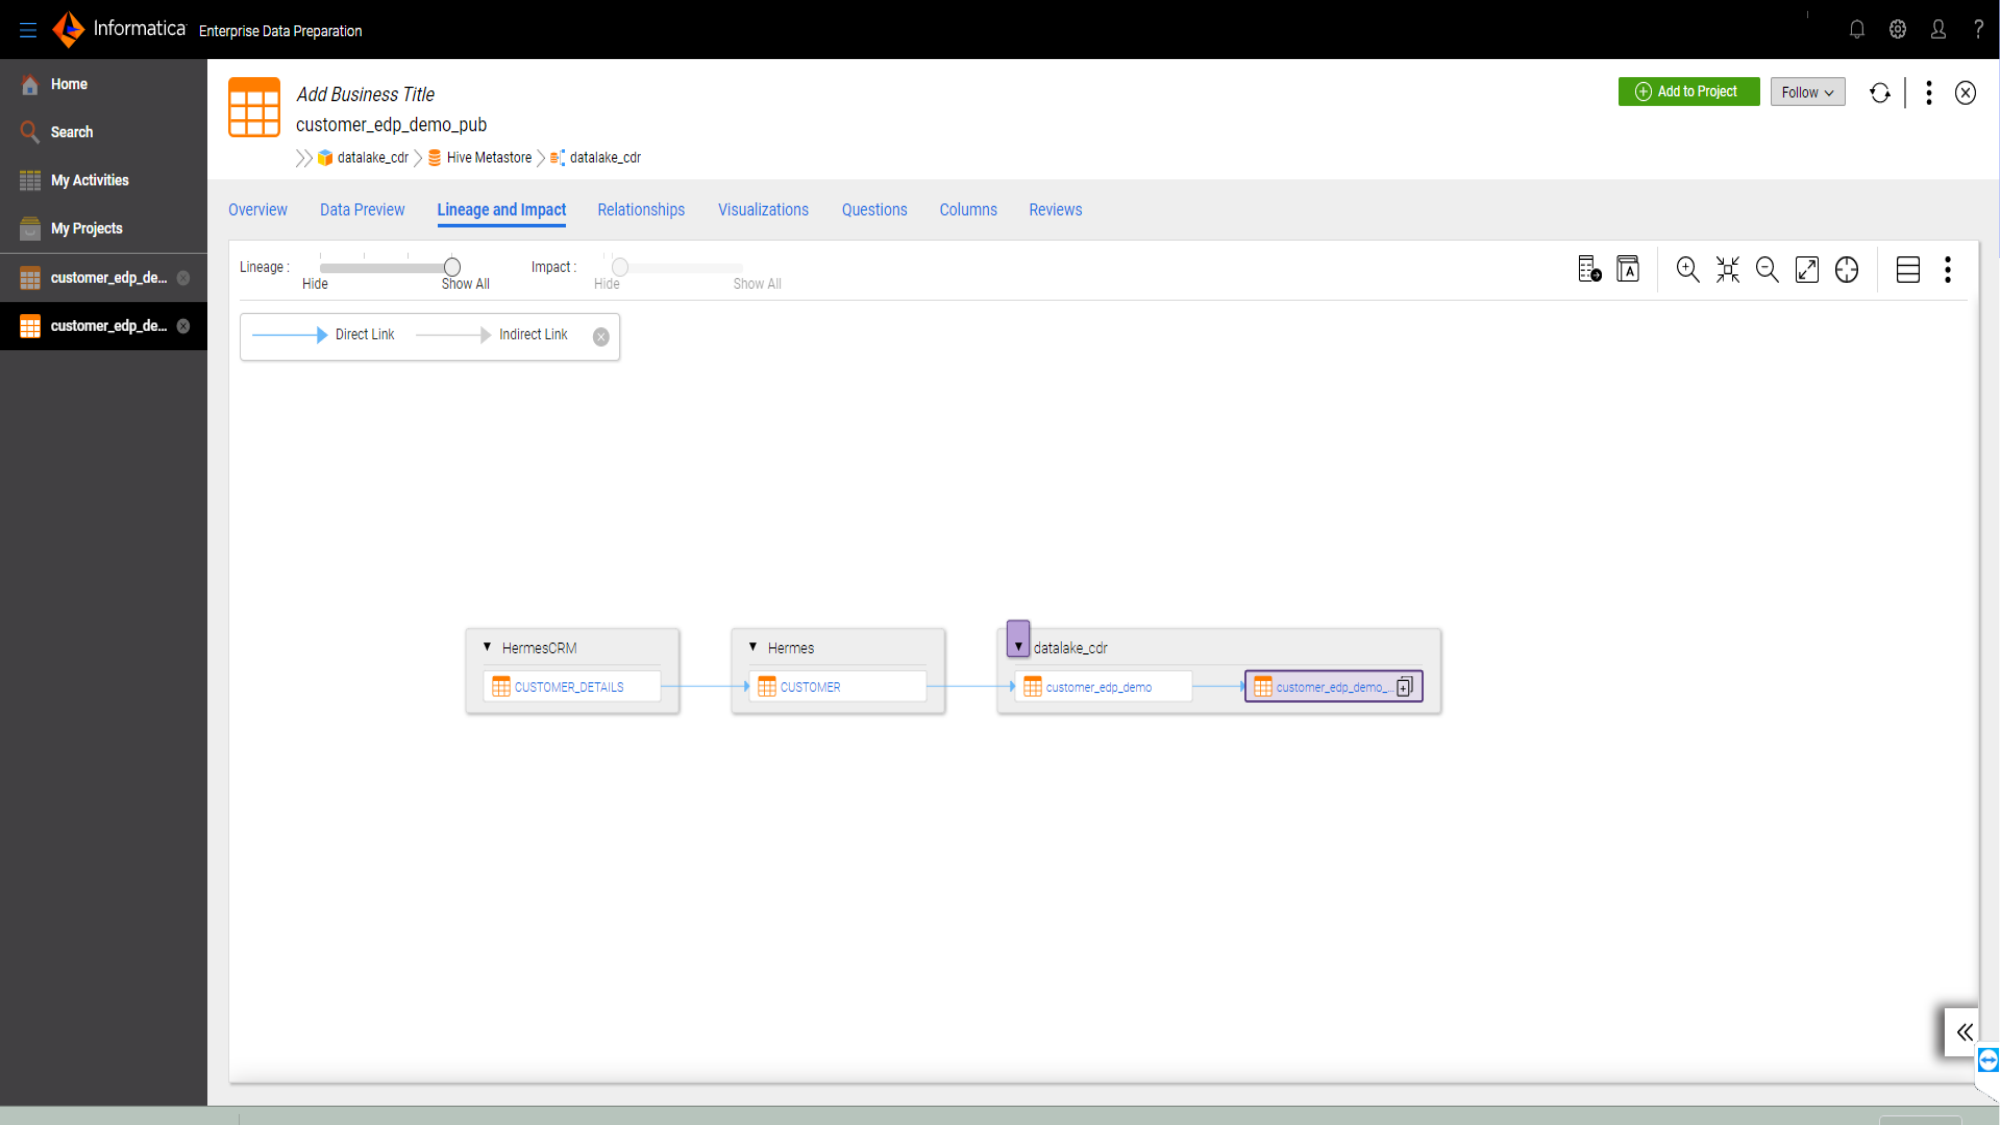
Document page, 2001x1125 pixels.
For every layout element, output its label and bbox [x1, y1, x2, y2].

text_box [0, 0, 2000, 1125]
